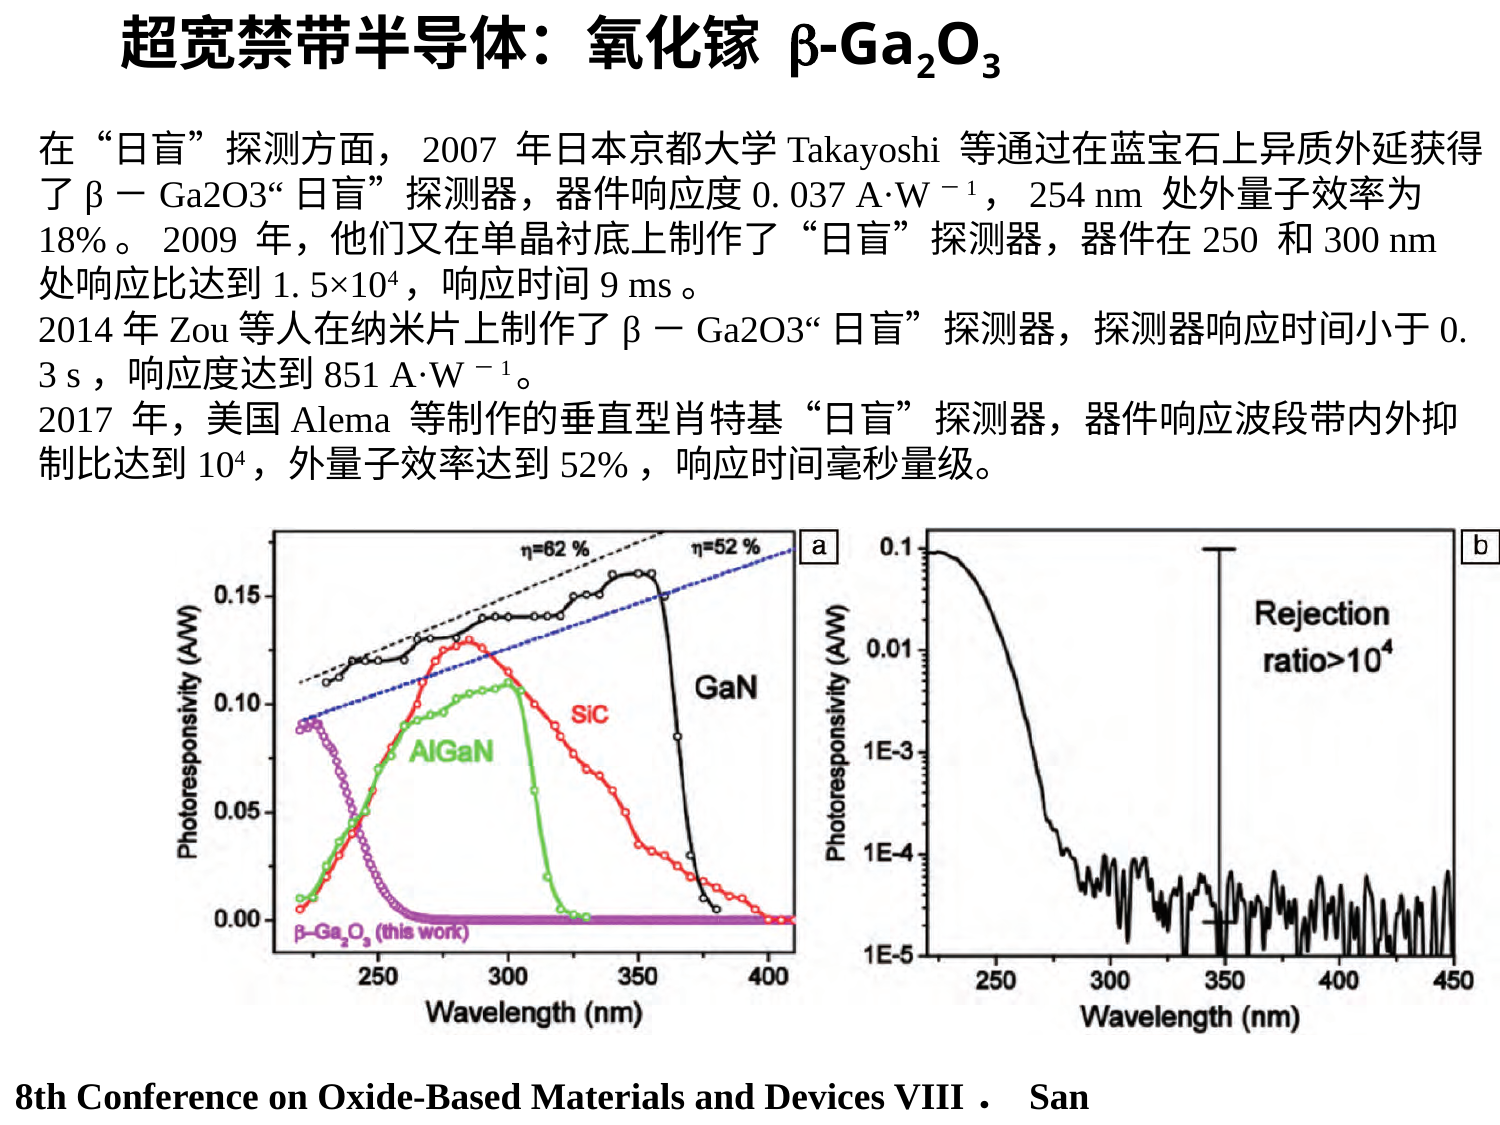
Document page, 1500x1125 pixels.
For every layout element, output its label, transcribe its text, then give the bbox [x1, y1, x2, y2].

text_box 8th Conference on Oxide-Based Materials and Devices VIII． San Francisco:SPIE，2017． [0, 1064, 1500, 1125]
picture [175, 527, 1500, 1035]
text_box 超宽禁带半导体：氧化镓 b-Ga2O3 [105, 0, 1400, 117]
text_box 在“日盲”探测方面，2007 年日本京都大学Takayoshi 等通过在蓝宝石上异质外延获得了β－Ga2O3“日盲”探测器，器件响应度0. 037 A·W－1，254 nm 处外量子效率为18%。2009 年，他们又在单晶衬底上制作了“日盲”探测器，器件在250 和300 nm 处响应比达到1. 5×104，响应时间9 ms。 2014年Zou等人在纳米片上制作了β－Ga2O3“日盲”探测器，探测器响应时间小于0. 3 s，响应度达到851 A·W－1。 2017 年，美国Alema 等制作的垂直型肖特基“日盲”探测器，器件响应波段带内外抑制比达到104，外量子效率达到52%，响应时间毫秒量级。 [23, 117, 1500, 955]
